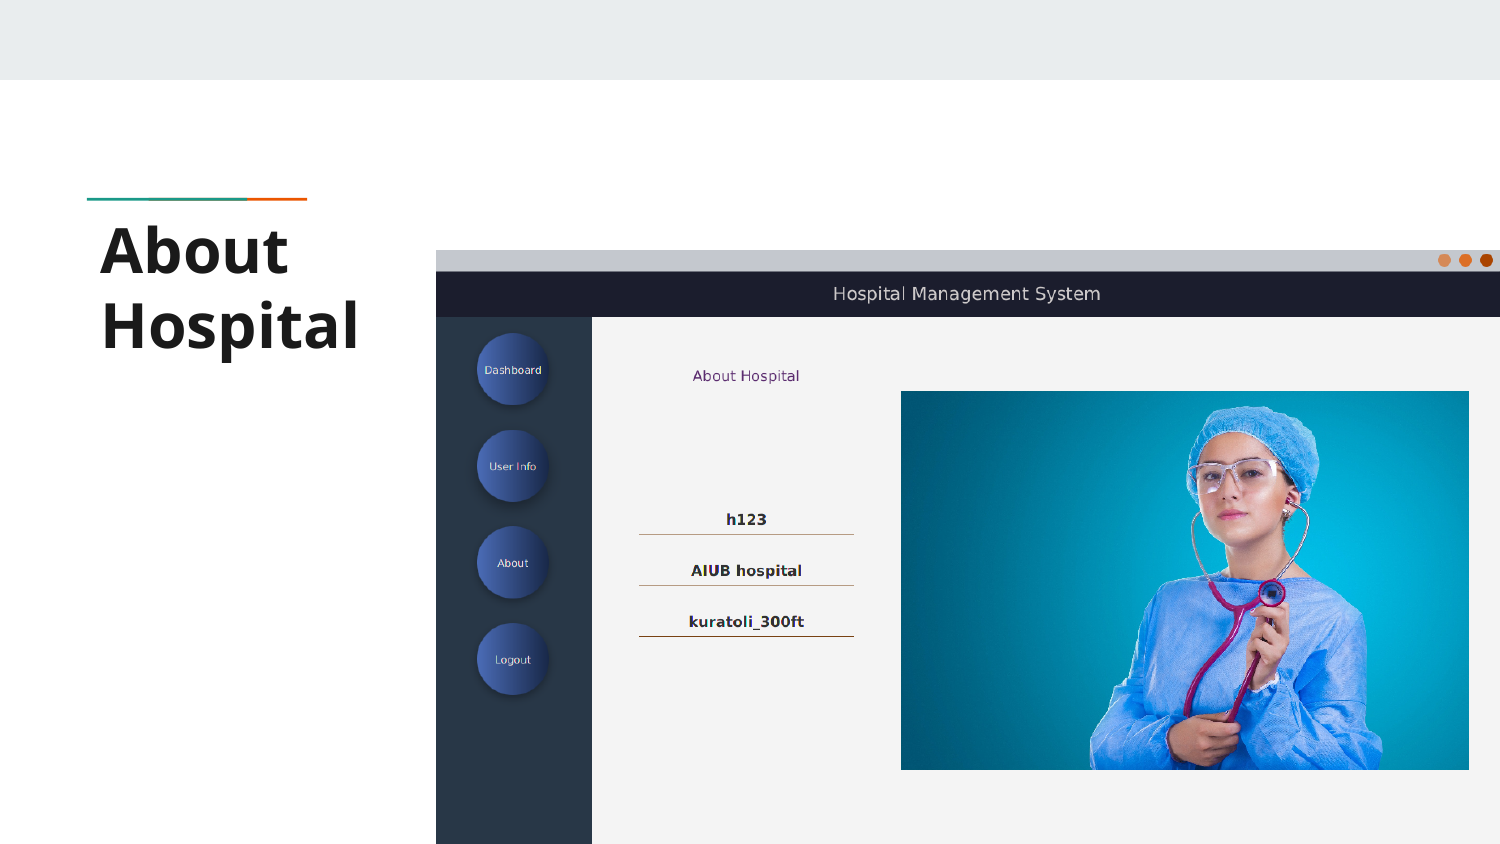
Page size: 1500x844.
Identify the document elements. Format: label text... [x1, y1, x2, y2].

title About Hospital [85, 195, 1347, 284]
picture [436, 250, 1500, 844]
